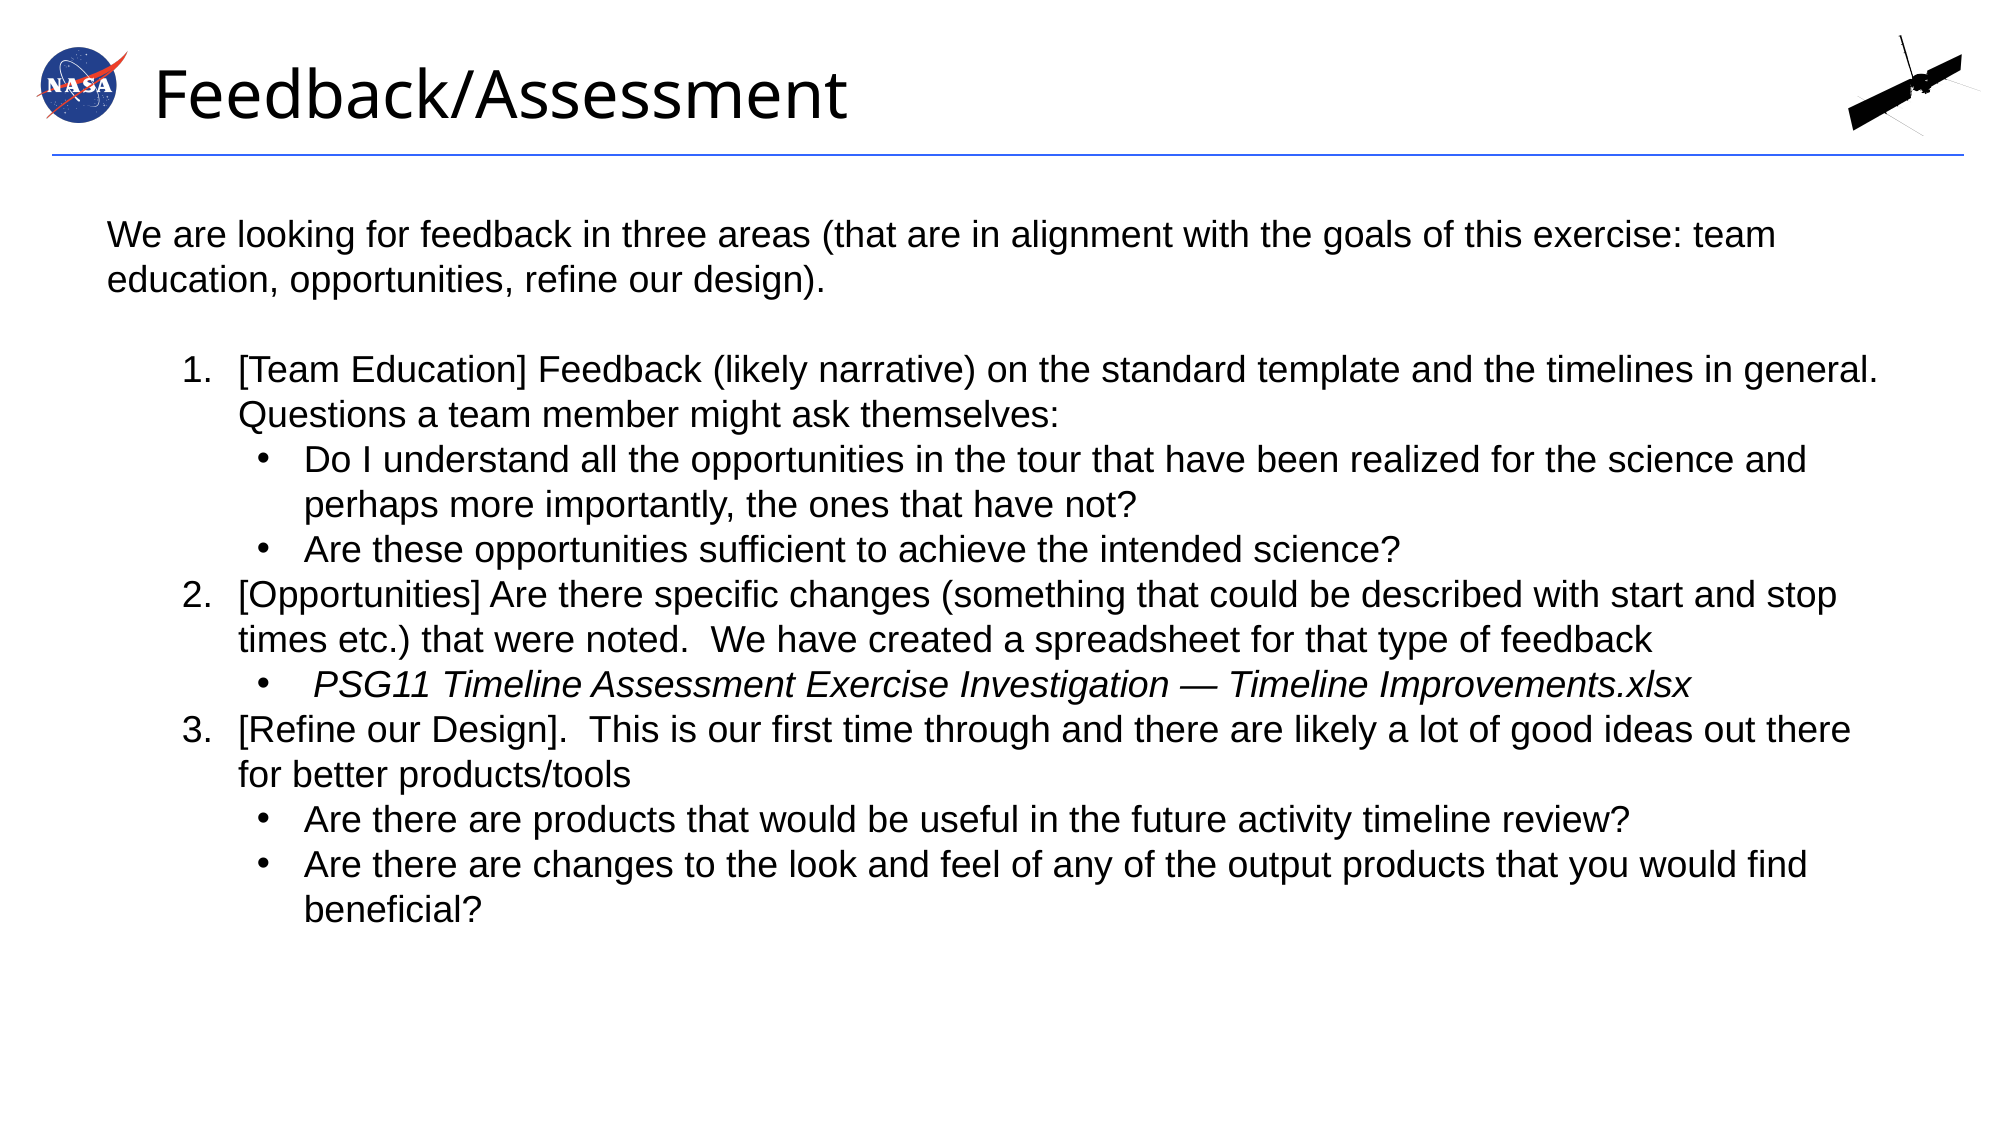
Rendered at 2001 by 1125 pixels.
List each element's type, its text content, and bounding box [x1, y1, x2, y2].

title Feedback/Assessment [138, 23, 1774, 170]
text_box We are looking for feedback in three areas (that are in alignment with the goals of this exercise: team education, opportunities, refine our design). [Team Education] Feedback (likely narrative) on the standard template and the timelines in general. Questions a team member might ask themselves: Do I understand all the opportunities in the tour that have been realized for the science and perhaps more importantly, the ones that have not? Are these opportunities sufficient to achieve the intended science? [Opportunities] Are there specific changes (something that could be described with start and stop times etc.) that were noted. We have created a spreadsheet for that type of feedback PSG11 Timeline Assessment Exercise Investigation — Timeline Improvements.xlsx [Refine our Design]. This is our first time through and there are likely a lot of good ideas out there for better products/tools Are there are products that would be useful in the future activity timeline review? Are there are changes to the look and feel of any of the output products that you would find beneficial? [92, 202, 1908, 983]
picture [1848, 35, 1981, 136]
